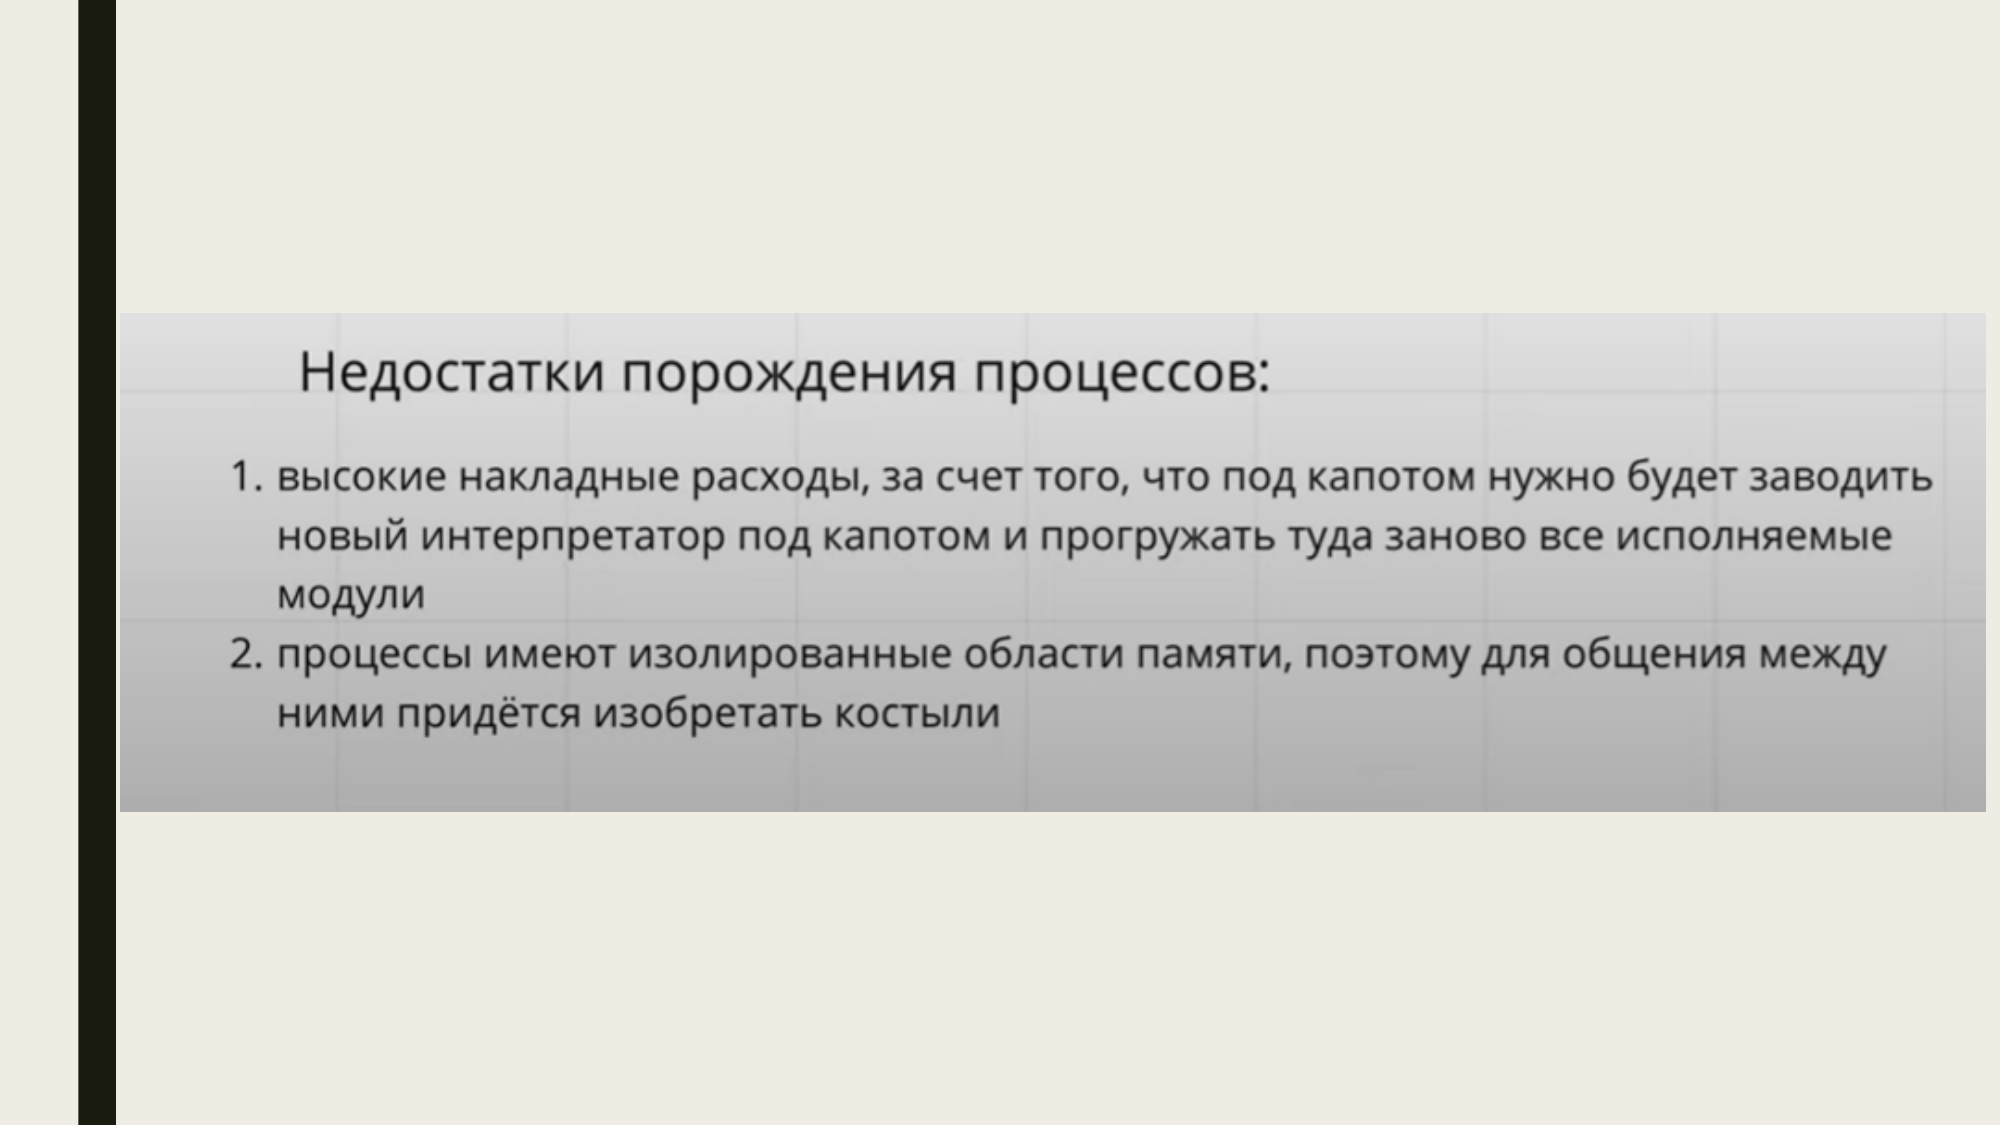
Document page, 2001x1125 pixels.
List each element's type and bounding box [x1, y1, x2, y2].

picture [120, 313, 1986, 812]
